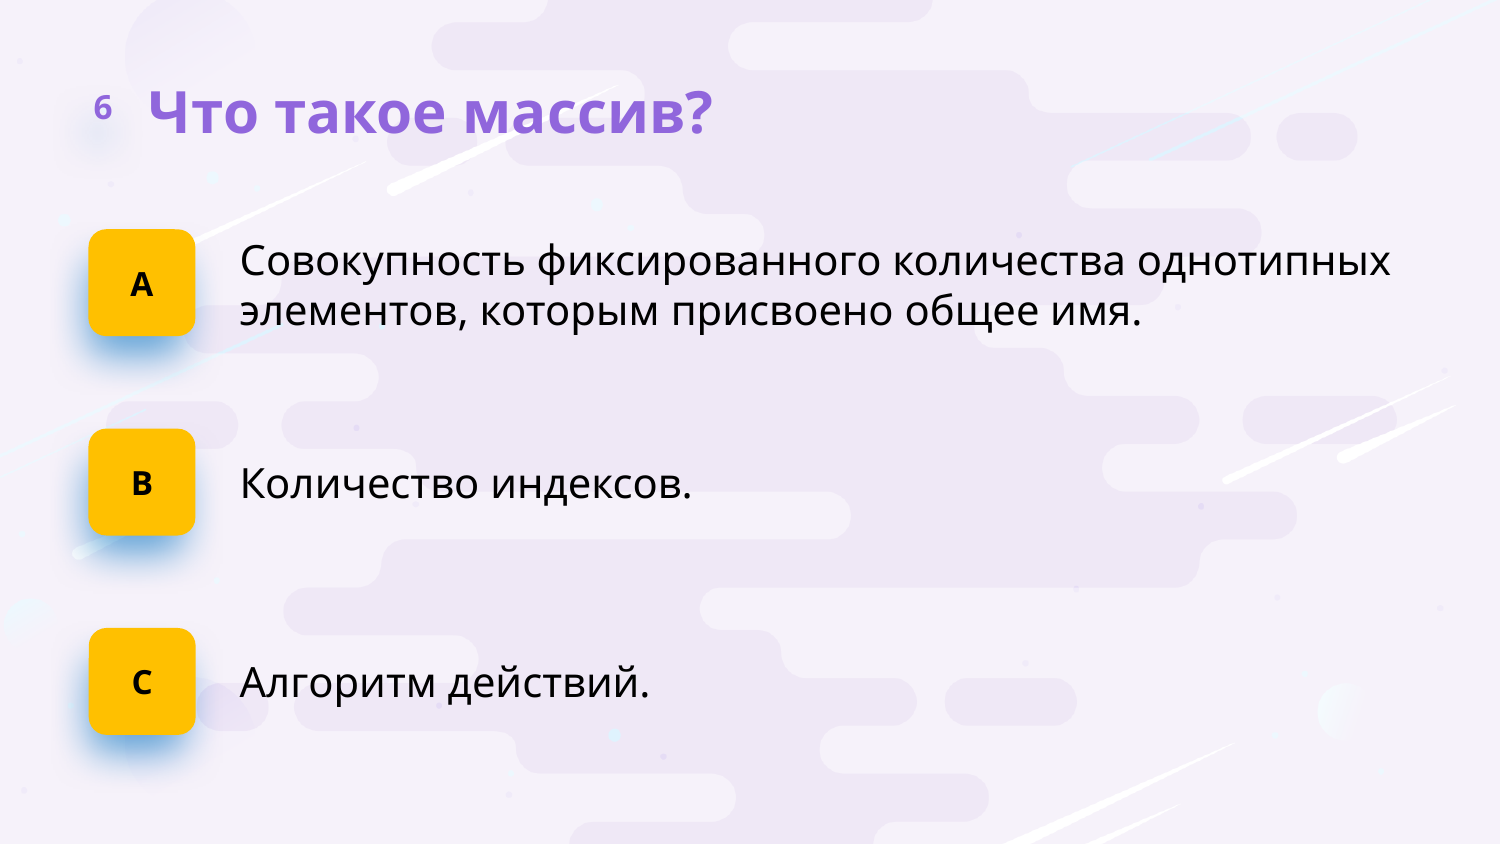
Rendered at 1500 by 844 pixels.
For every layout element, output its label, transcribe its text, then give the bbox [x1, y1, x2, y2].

text_box C [87, 626, 197, 736]
text_box Количество индексов. [218, 456, 1305, 507]
text_box S := a * a [149, 87, 163, 145]
text_box 6 [57, 60, 149, 152]
text_box Алгоритм действий. [218, 656, 1442, 707]
text_box Совокупность фиксированного количества однотипных элементов, которым присвоено общее имя. [218, 233, 1412, 335]
text_box А [87, 228, 197, 338]
text_box Что такое массив? [148, 70, 1479, 145]
picture [0, 0, 1500, 844]
text_box B [87, 427, 197, 537]
